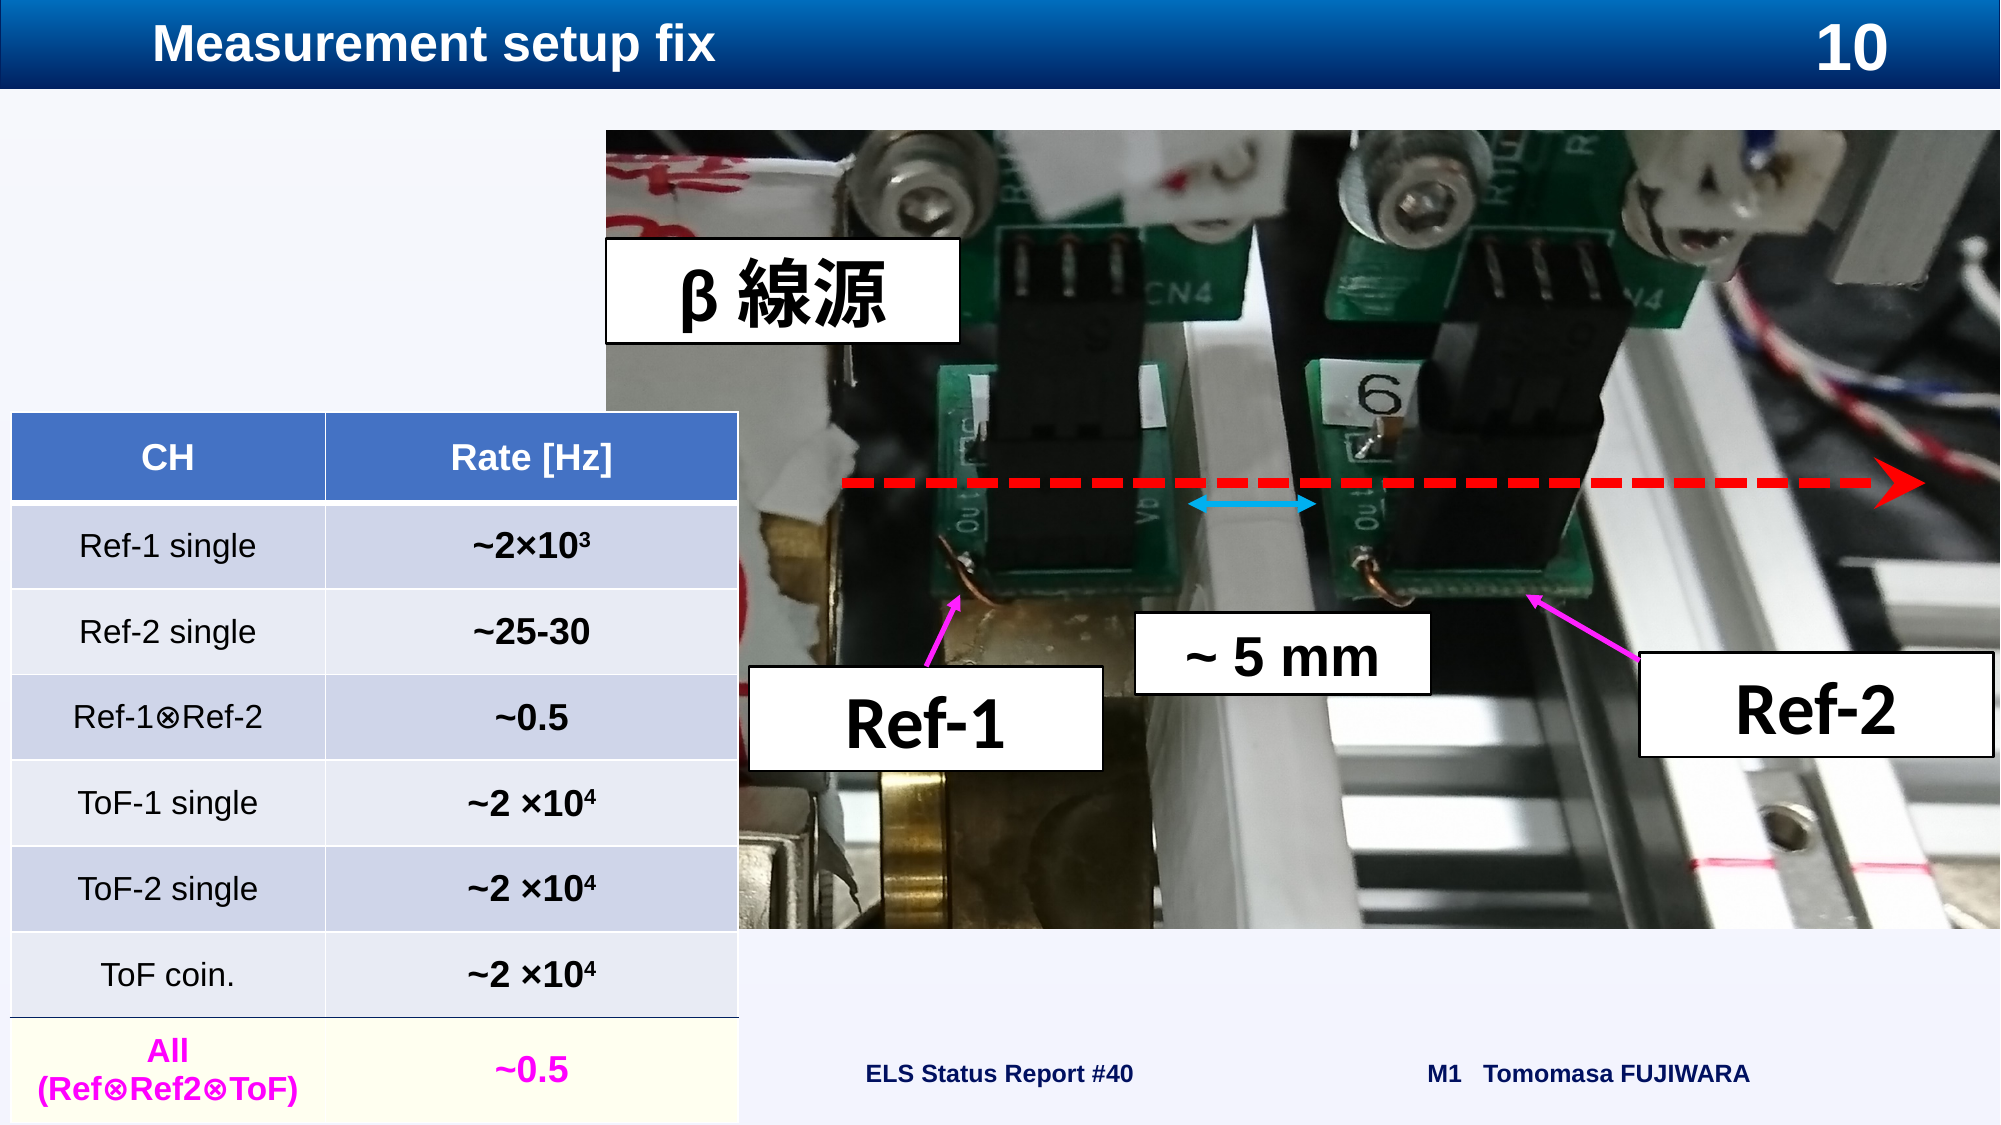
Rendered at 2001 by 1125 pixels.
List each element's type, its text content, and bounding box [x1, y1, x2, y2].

title Measurement setup fix [137, 0, 1863, 89]
table_cell ~2 ×104 [326, 847, 737, 931]
table_cell ~0.5 [326, 675, 606, 759]
table_cell All (Ref⊗Ref2⊗ToF) [12, 1018, 325, 1122]
table_cell ~2×103 [326, 506, 606, 588]
table_cell ~0.5 [326, 1018, 737, 1122]
table_cell ToF-1 single [12, 761, 325, 845]
table_cell ~2 ×104 [326, 933, 737, 1017]
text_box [926, 594, 961, 667]
table_cell ToF coin. [12, 933, 325, 1017]
table_cell Ref-1⊗Ref-2 [12, 675, 325, 759]
table_cell Ref-1 single [12, 506, 325, 588]
table_cell ~25-30 [326, 590, 606, 674]
table_cell ToF-2 single [12, 847, 325, 931]
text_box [1525, 594, 1640, 661]
table_cell Ref-2 single [12, 590, 325, 674]
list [606, 124, 2000, 929]
table_header CH [12, 413, 325, 500]
table_cell ~2 ×104 [326, 761, 606, 845]
footer ELS Status Report #40 [739, 1042, 1338, 1103]
table_header Rate [Hz] [326, 413, 606, 500]
